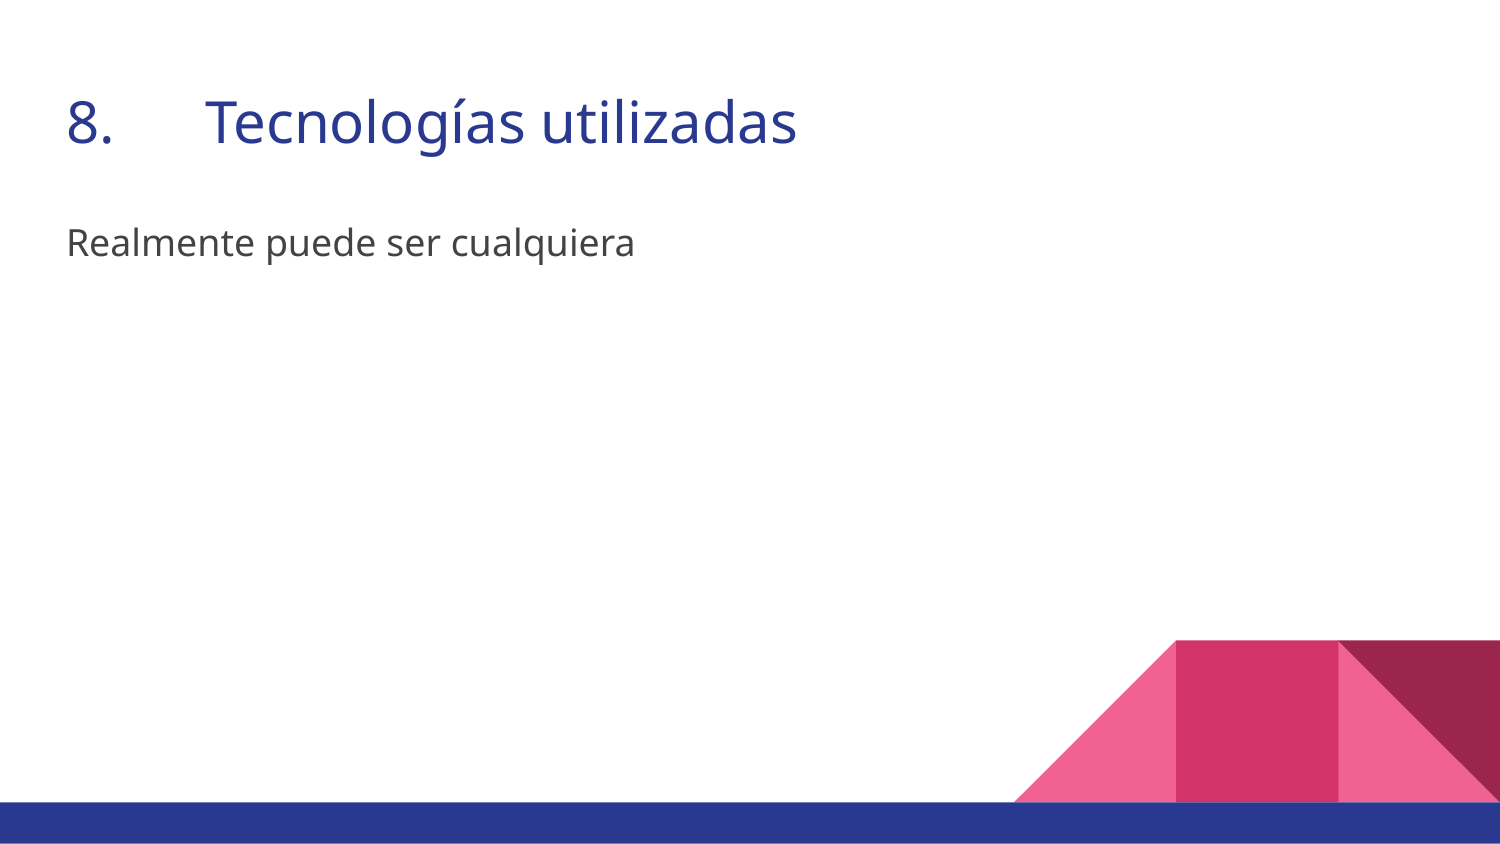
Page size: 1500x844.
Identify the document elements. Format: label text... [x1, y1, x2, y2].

list Realmente puede ser cualquiera [51, 201, 1449, 782]
title 8. Tecnologías utilizadas [51, 70, 1449, 171]
